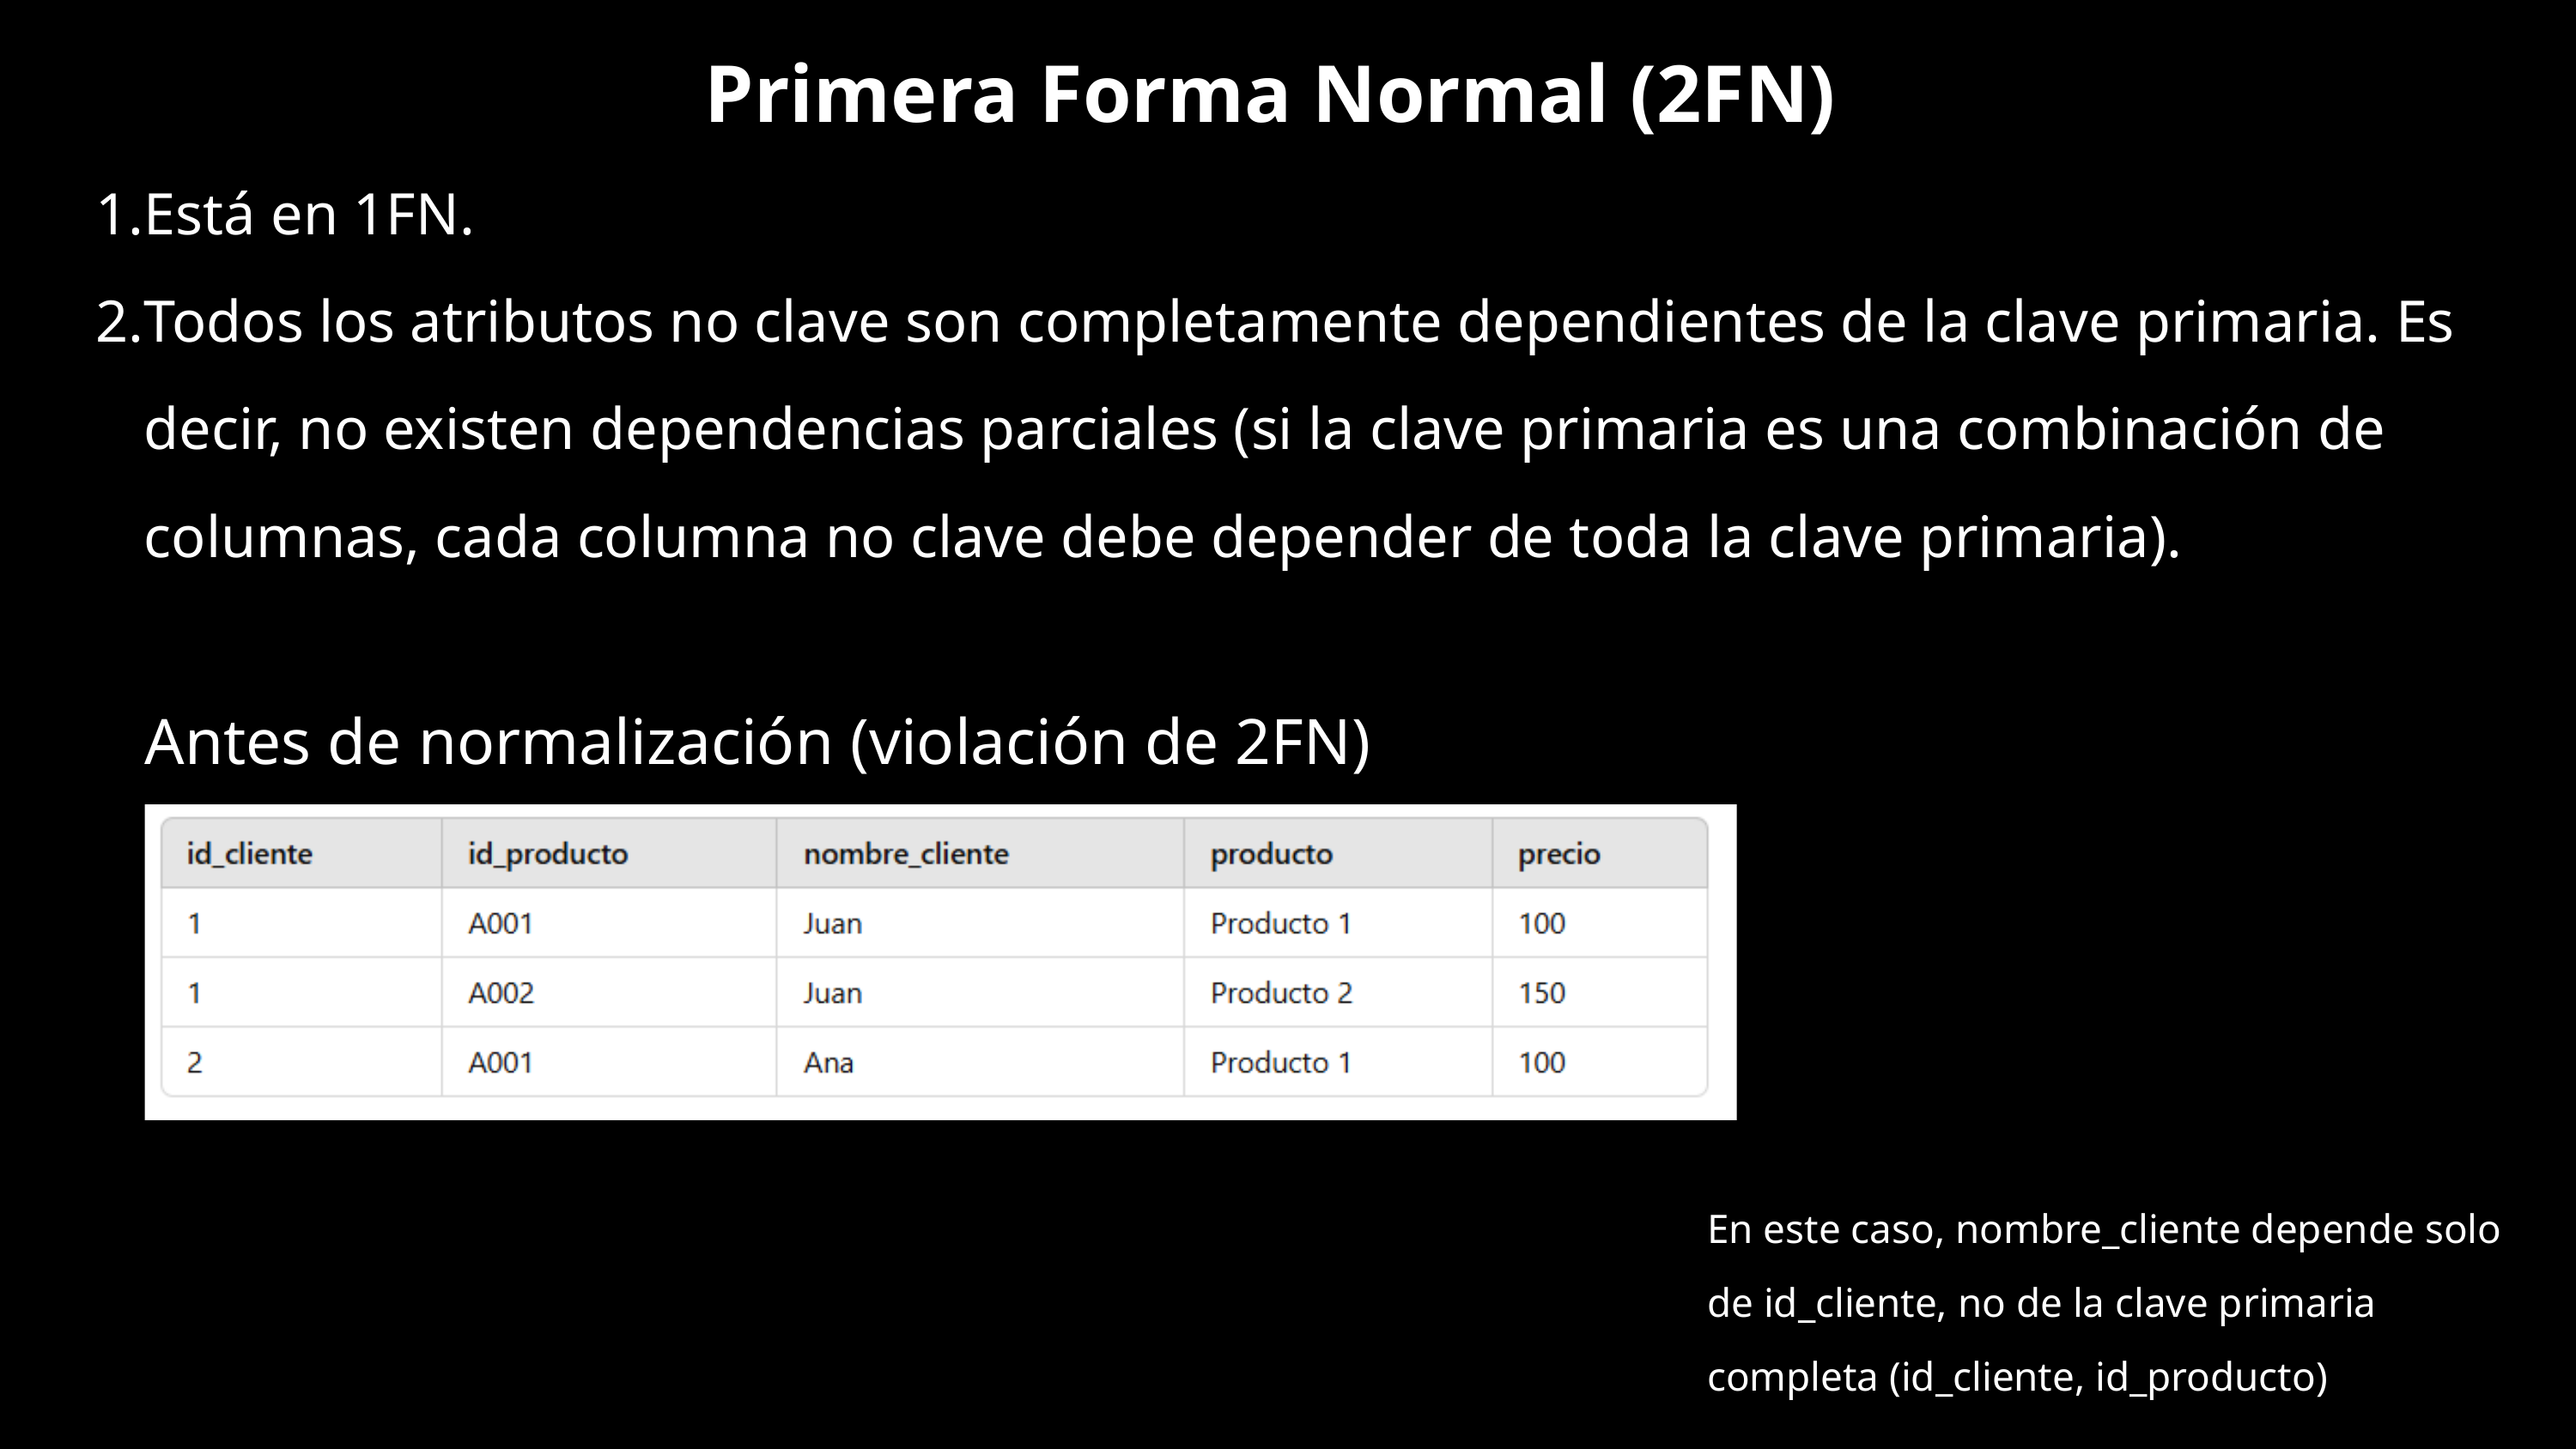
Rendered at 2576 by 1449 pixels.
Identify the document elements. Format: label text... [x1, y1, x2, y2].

text_box En este caso, nombre_cliente depende solo de id_cliente, no de la clave primaria completa (id_cliente, id_producto) [1707, 1177, 2550, 1399]
text_box Está en 1FN. Todos los atributos no clave son completamente dependientes de la clave primaria. Es decir, no existen dependencias parciales (si la clave primaria es una combinación de columnas, cada columna no clave debe depender de toda la clave primaria). [46, 138, 2576, 569]
text_box [144, 804, 1737, 1120]
text_box Antes de normalización (violación de 2FN) [144, 658, 1504, 777]
text_box Primera Forma Normal (2FN) [440, 27, 2102, 138]
